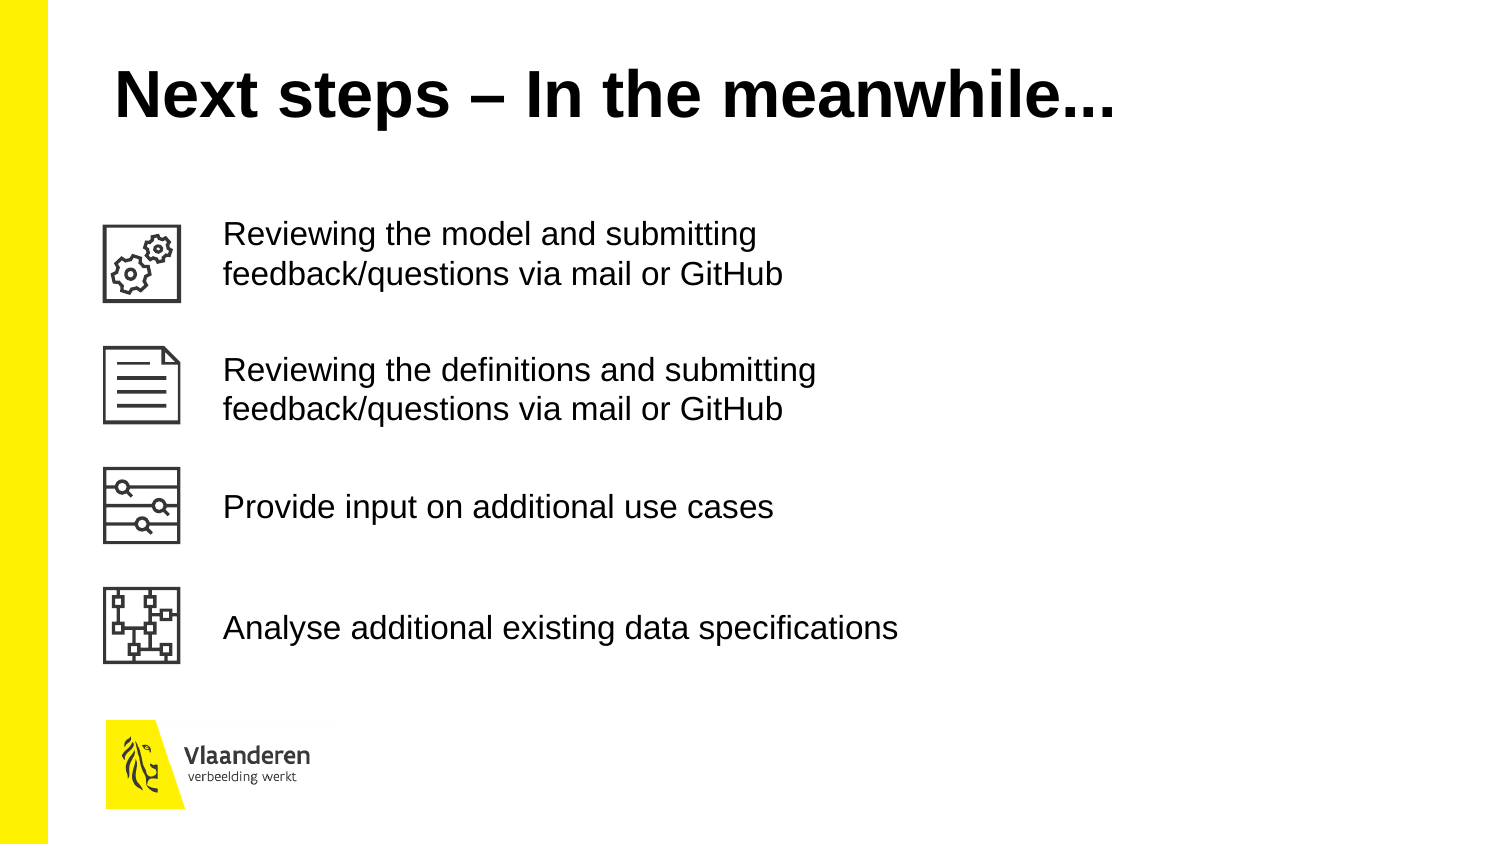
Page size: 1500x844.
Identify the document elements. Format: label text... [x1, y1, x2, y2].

text_box Next steps – In the meanwhile... [103, 44, 1397, 167]
text_box Reviewing the model and submitting feedback/questions via mail or GitHub [207, 204, 1069, 295]
text_box [103, 586, 181, 665]
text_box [102, 224, 182, 304]
text_box Analyse additional existing data specifications [207, 581, 1069, 671]
picture [106, 720, 333, 809]
text_box Reviewing the definitions and submitting feedback/questions via mail or GitHub [207, 340, 859, 430]
text_box [103, 466, 181, 545]
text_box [102, 345, 181, 425]
text_box Provide input on additional use cases [207, 460, 1069, 551]
